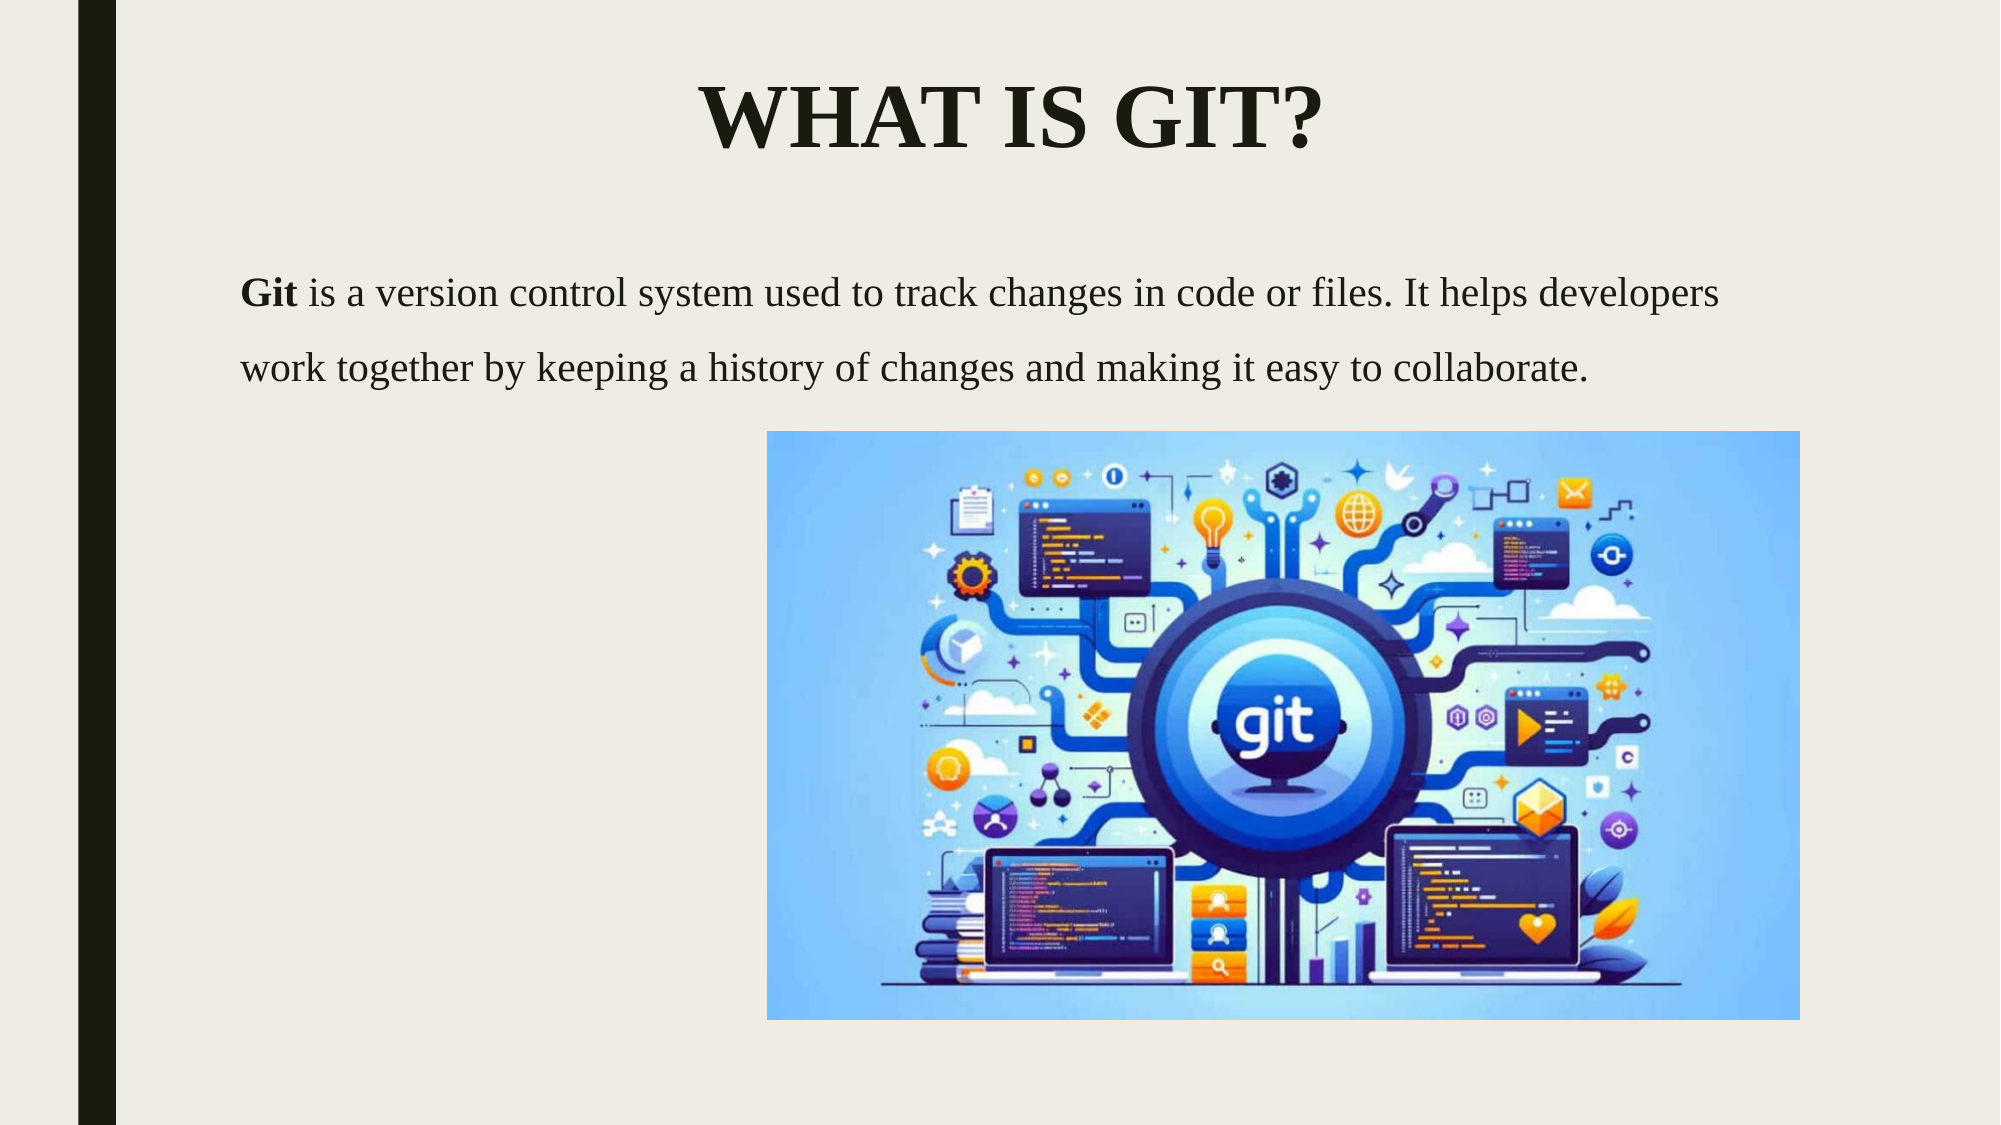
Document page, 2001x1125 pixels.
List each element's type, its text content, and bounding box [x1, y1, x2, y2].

list Git is a version control system used to track changes in code or files. It helps developers work together by keeping a history of changes and making it easy to collaborate. [225, 232, 1800, 820]
title WHAT IS GIT? [225, 61, 1800, 232]
picture [766, 431, 1800, 1020]
